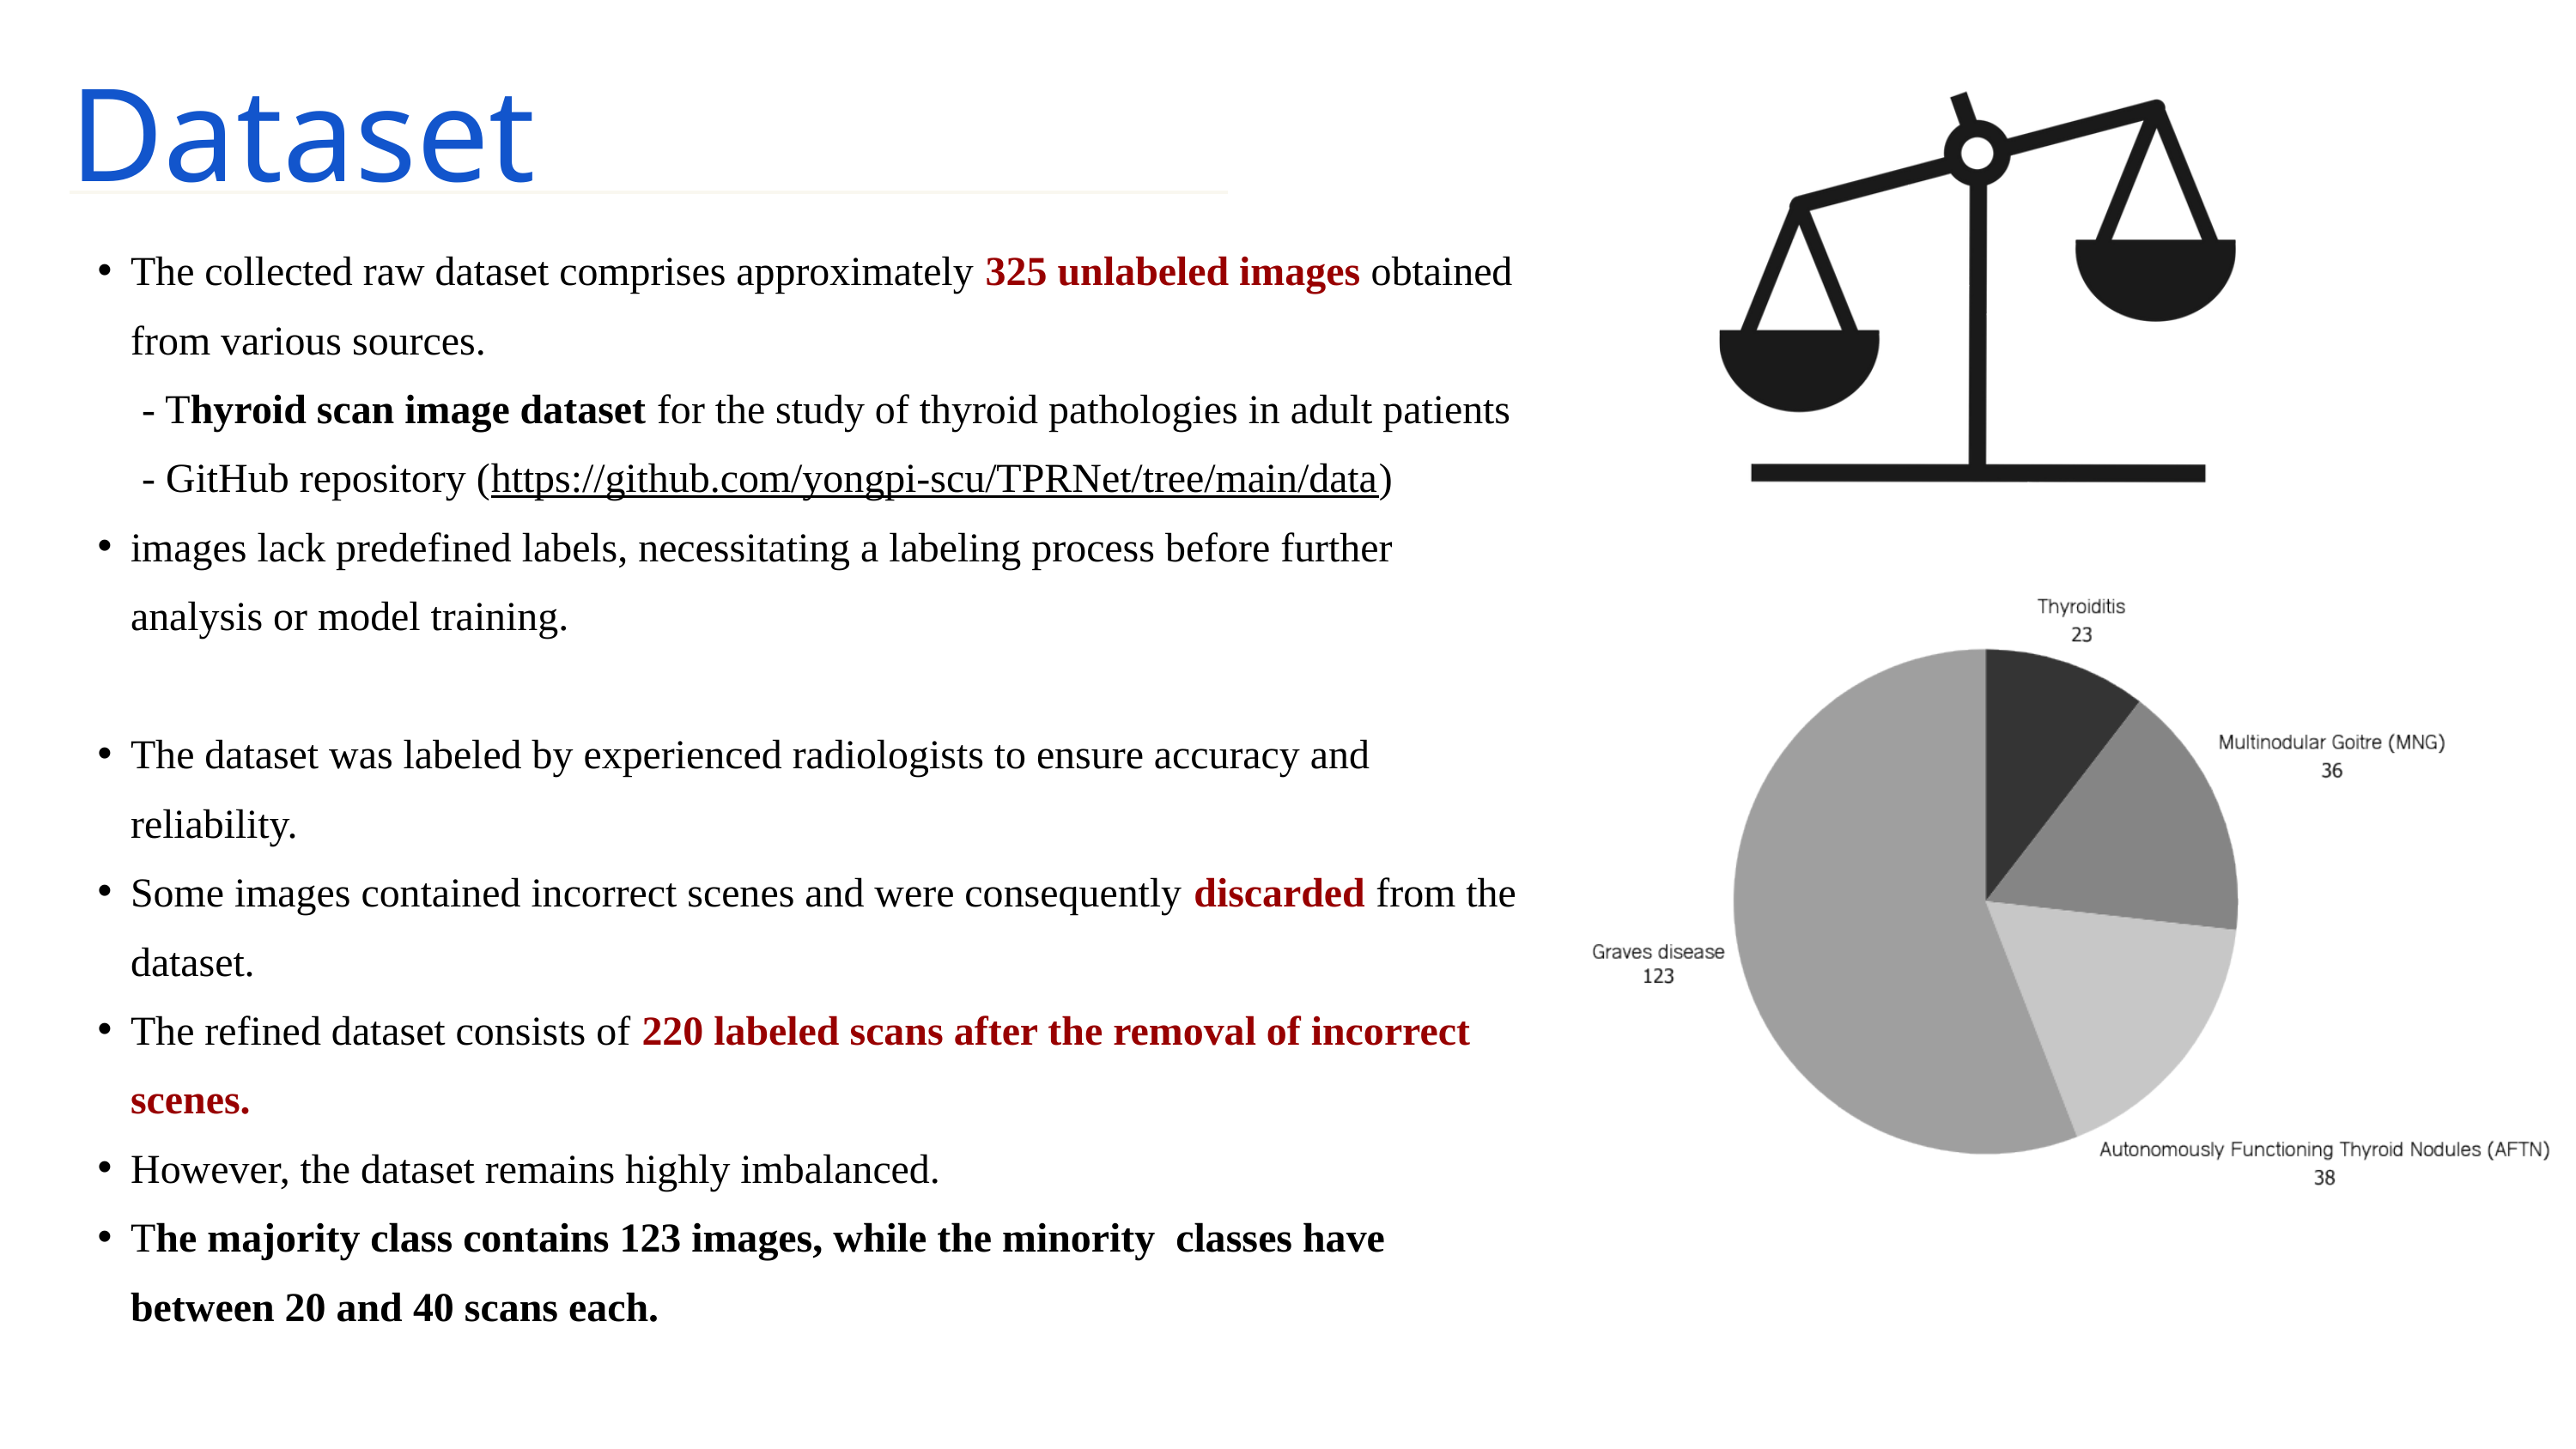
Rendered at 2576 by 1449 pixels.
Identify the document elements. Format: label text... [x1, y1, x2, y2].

text_box The collected raw dataset comprises approximately 325 unlabeled images obtained from various sources. - Thyroid scan image dataset for the study of thyroid pathologies in adult patients - GitHub repository (https://github.com/yongpi-scu/TPRNet/tree/main/data) images lack predefined labels, necessitating a labeling process before further analysis or model training. The dataset was labeled by experienced radiologists to ensure accuracy and reliability. Some images contained incorrect scenes and were consequently discarded from the dataset. The refined dataset consists of 220 labeled scans after the removal of incorrect scenes. However, the dataset remains highly imbalanced. The majority class contains 123 images, while the minority classes have between 20 and 40 scans each. [70, 224, 1518, 1330]
text_box [1719, 86, 2236, 486]
picture [1496, 502, 2576, 1282]
text_box Dataset [70, 52, 2386, 208]
